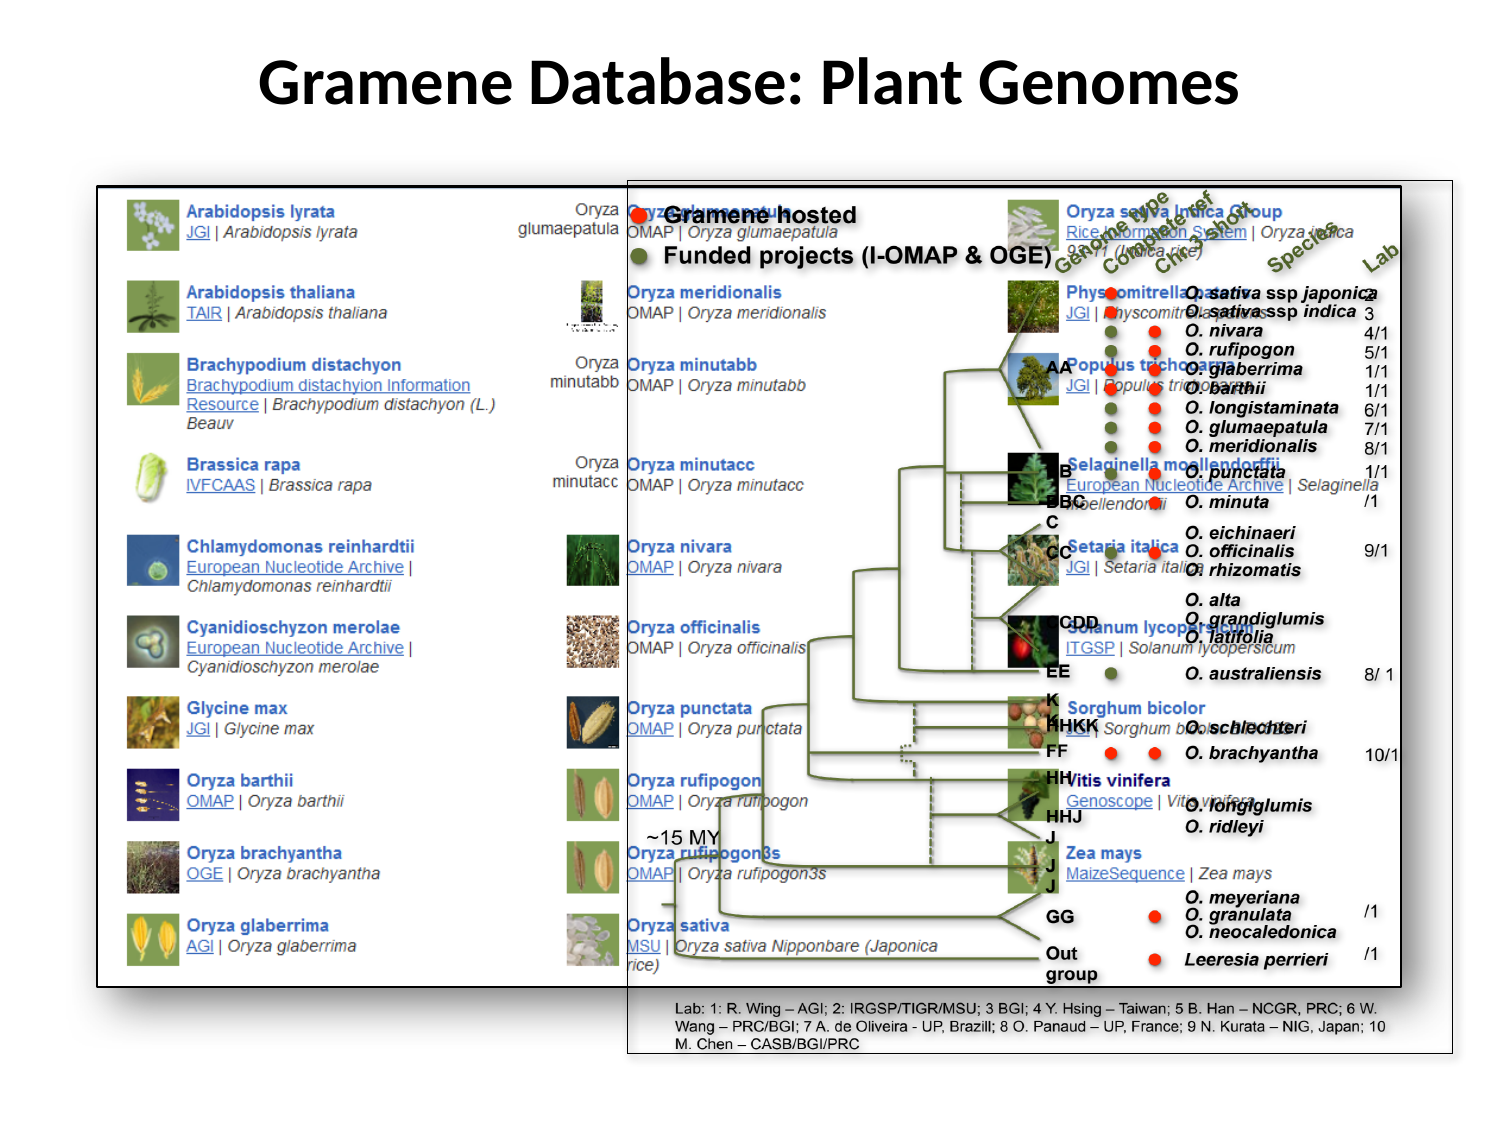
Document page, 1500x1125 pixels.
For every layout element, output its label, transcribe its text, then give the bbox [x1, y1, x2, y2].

picture [97, 179, 1453, 1055]
title Gramene Database: Plant Genomes [37, 50, 1464, 125]
